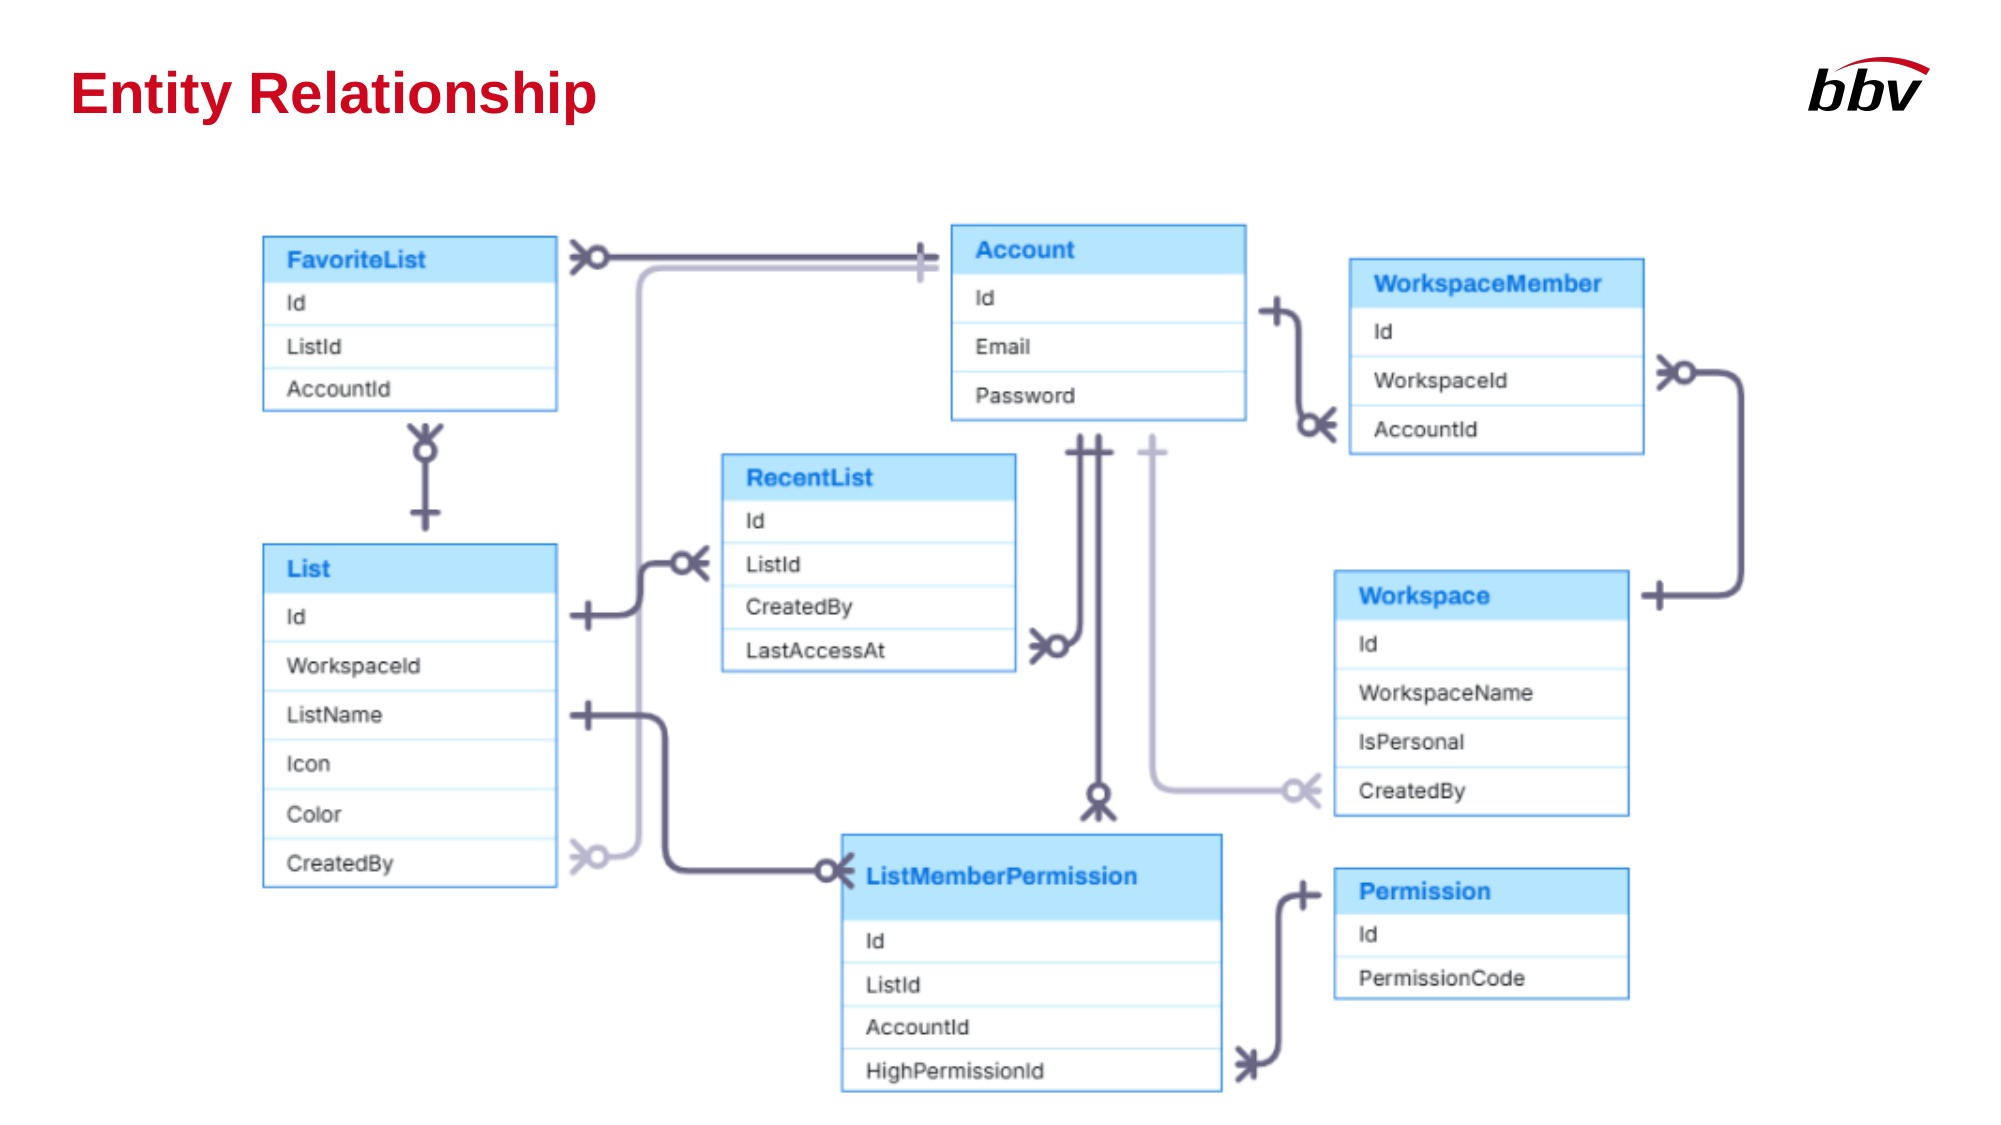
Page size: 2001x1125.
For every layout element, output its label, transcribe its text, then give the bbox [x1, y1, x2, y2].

picture [246, 179, 1754, 1108]
title Entity Relationship [70, 0, 1666, 181]
picture [1808, 57, 1930, 111]
